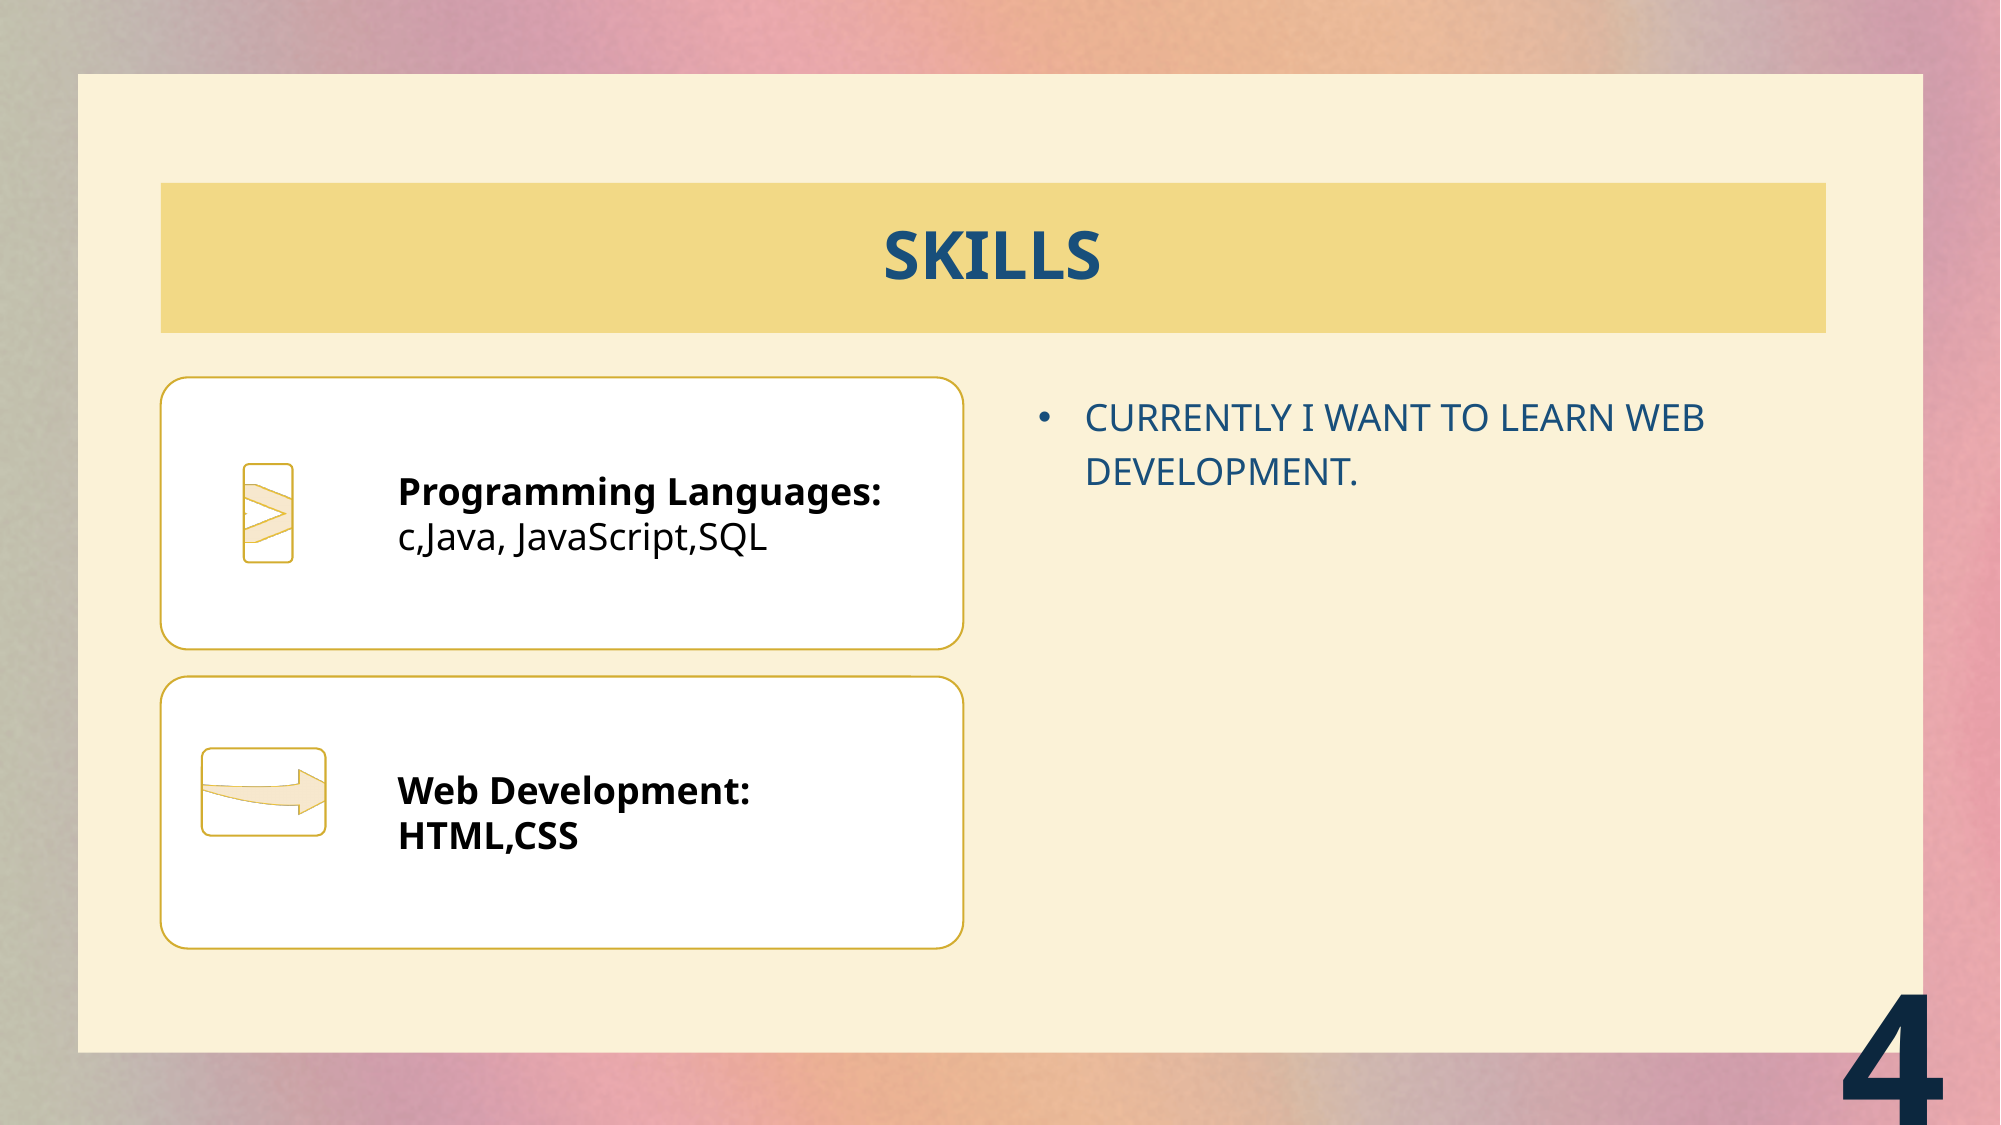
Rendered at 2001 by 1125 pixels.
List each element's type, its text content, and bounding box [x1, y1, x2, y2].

title Skills [160, 182, 1826, 333]
picture [0, 0, 2000, 1125]
slide_number 4 [1659, 943, 1947, 1125]
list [160, 377, 964, 949]
list CURRENTLY I WANT TO LEARN WEB DEVELOPMENT. [1023, 377, 1826, 949]
